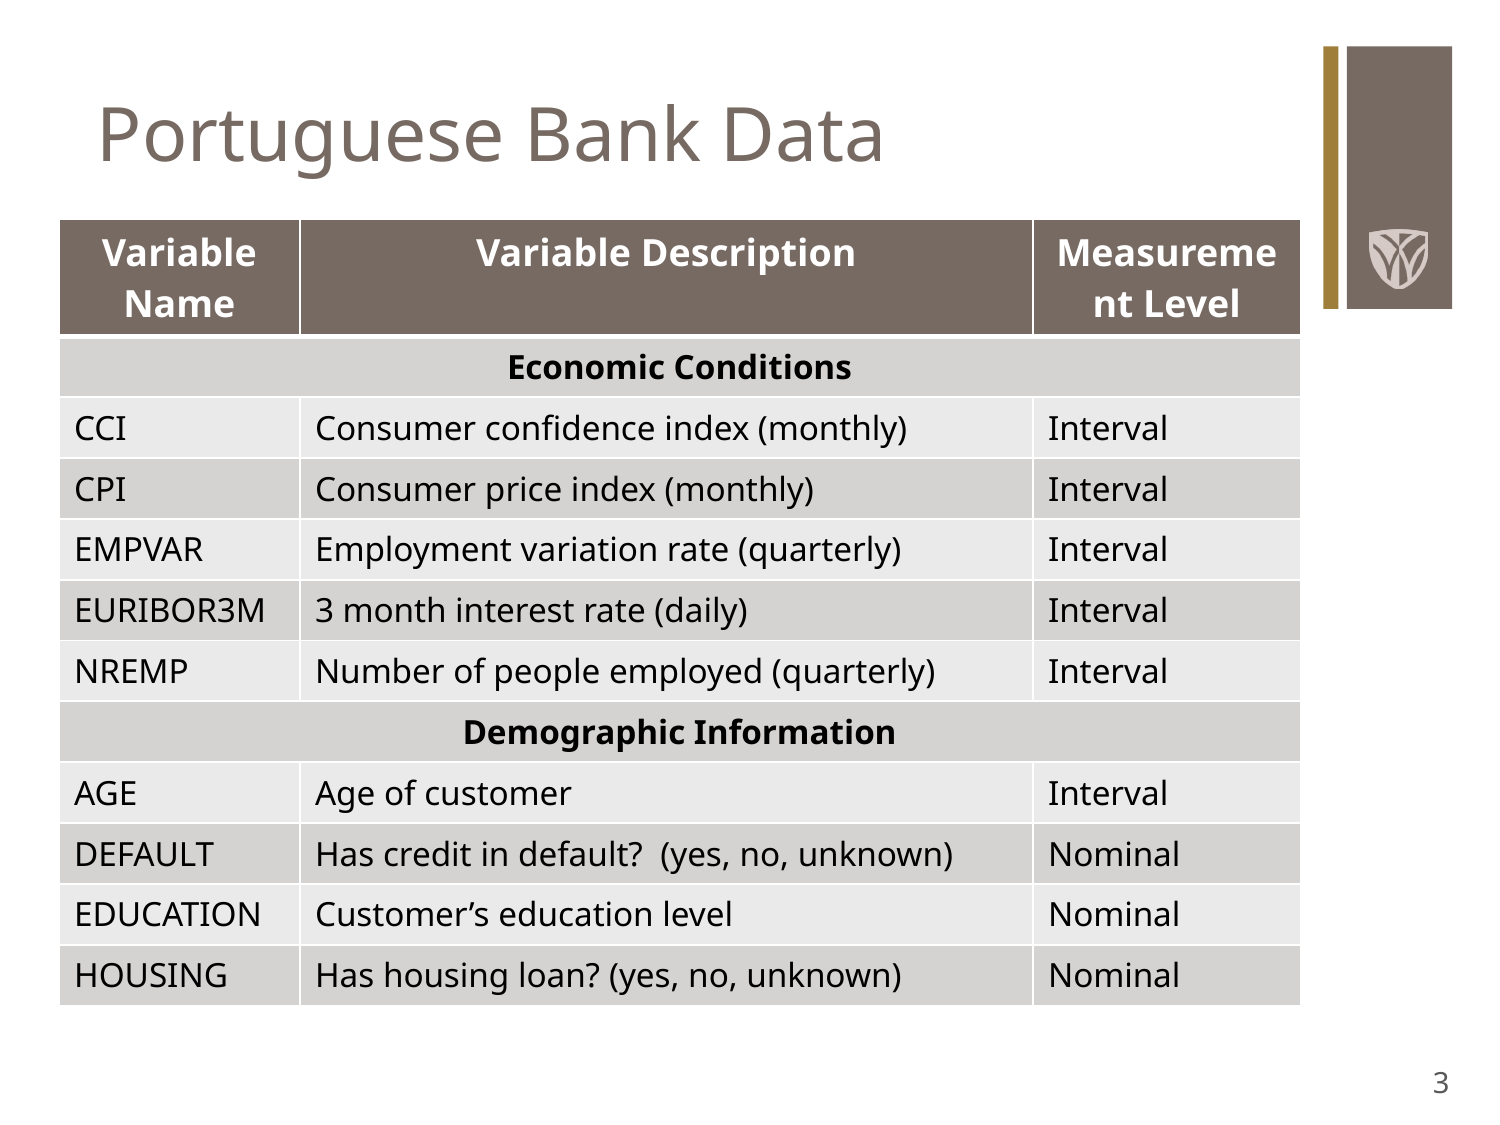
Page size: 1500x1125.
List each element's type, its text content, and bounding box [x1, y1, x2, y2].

table_cell AGE [60, 763, 299, 822]
table_cell 3 month interest rate (daily) [301, 581, 1032, 640]
table_cell Has housing loan? (yes, no, unknown) [301, 946, 1032, 1005]
table_cell Consumer price index (monthly) [301, 459, 1032, 518]
table_cell Nominal [1034, 946, 1300, 1005]
table_cell Customer’s education level [301, 885, 1032, 944]
table_cell Number of people employed (quarterly) [301, 641, 1032, 700]
table_cell CCI [60, 398, 299, 457]
slide_number 3 [1373, 1054, 1465, 1115]
title Portuguese Bank Data [81, 79, 1322, 263]
table_cell DEFAULT [60, 824, 299, 883]
table_cell Nominal [1034, 885, 1300, 944]
table_cell Interval [1034, 459, 1300, 518]
table_cell Age of customer [301, 763, 1032, 822]
table_header Measurement Level [1034, 220, 1300, 334]
table_cell EDUCATION [60, 885, 299, 944]
table_cell Consumer confidence index (monthly) [301, 398, 1032, 457]
table_cell EURIBOR3M [60, 581, 299, 640]
table_cell HOUSING [60, 946, 299, 1005]
table_cell EMPVAR [60, 520, 299, 579]
table_cell CPI [60, 459, 299, 518]
table_cell Has credit in default? (yes, no, unknown) [301, 824, 1032, 883]
table_cell Interval [1034, 641, 1300, 700]
table_cell Interval [1034, 763, 1300, 822]
table_cell Interval [1034, 581, 1300, 640]
table_cell Demographic Information [60, 702, 1300, 761]
table_cell NREMP [60, 641, 299, 700]
table_cell Nominal [1034, 824, 1300, 883]
table_header Variable Description [301, 220, 1032, 334]
table_cell Economic Conditions [60, 339, 1300, 396]
table_header Variable Name [60, 220, 299, 334]
table_cell Interval [1034, 520, 1300, 579]
table_cell Employment variation rate (quarterly) [301, 520, 1032, 579]
table_cell Interval [1034, 398, 1300, 457]
